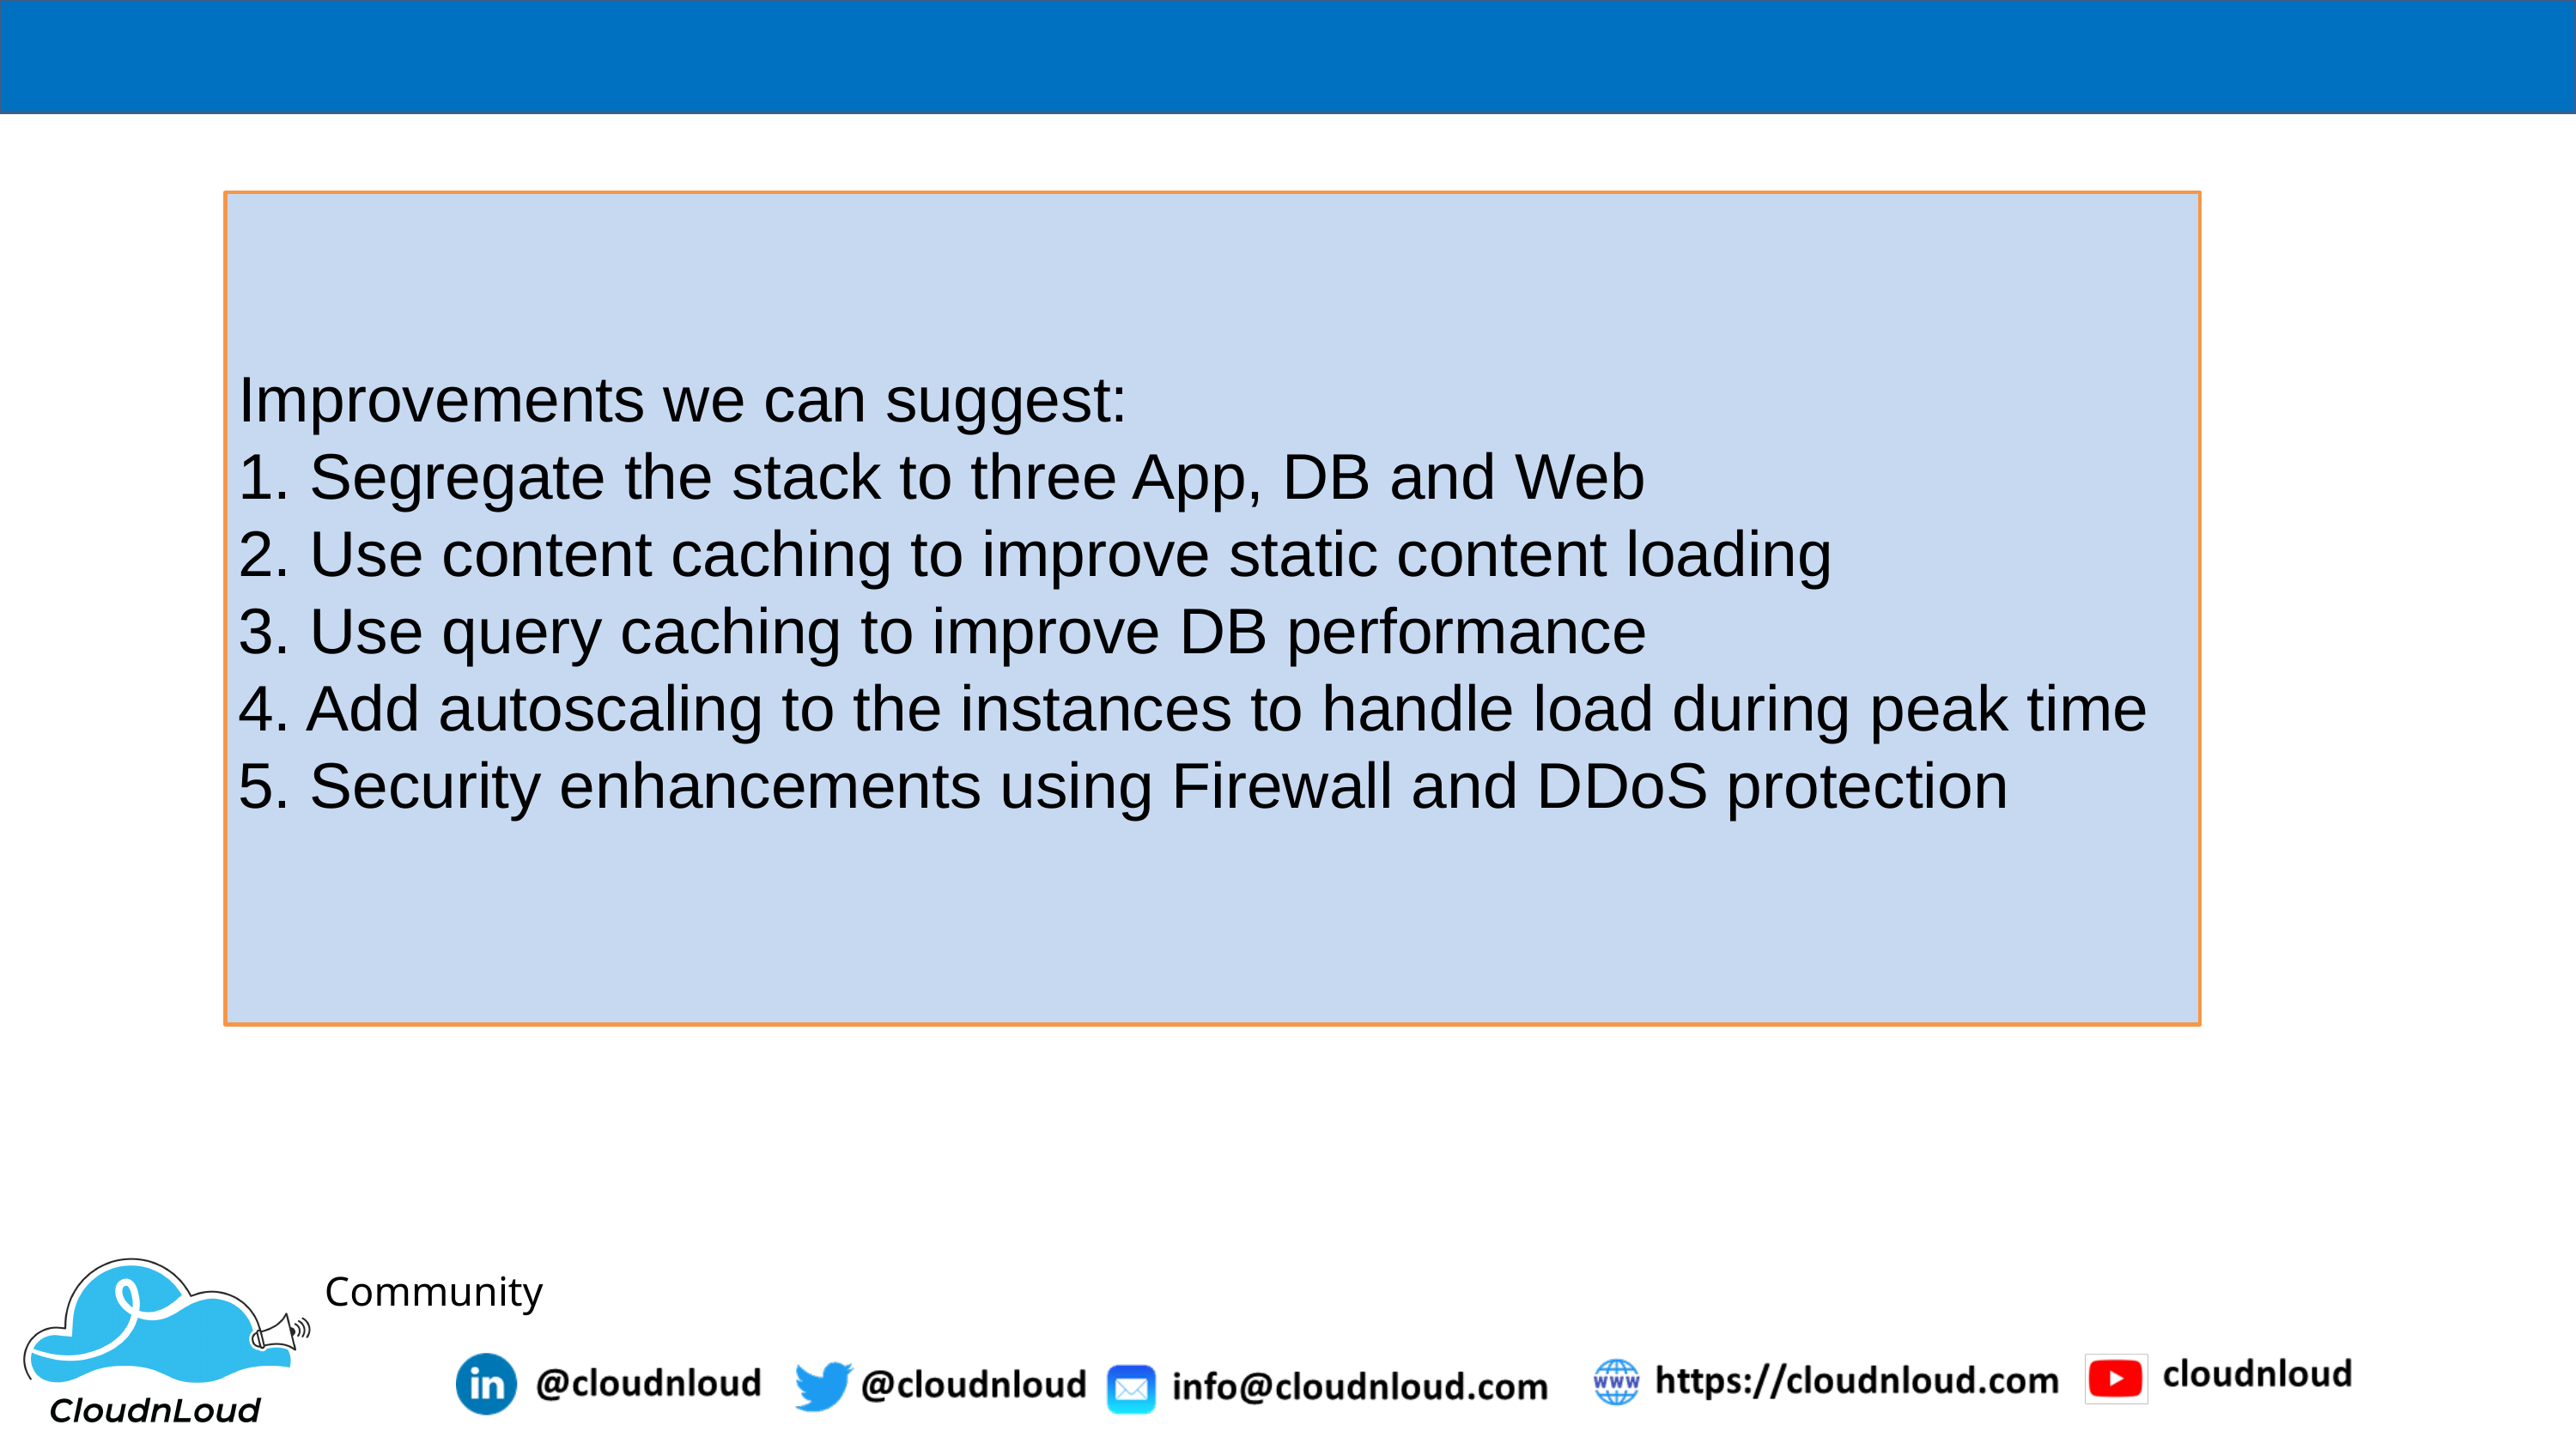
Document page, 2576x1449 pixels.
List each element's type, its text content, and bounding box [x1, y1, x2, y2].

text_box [0, 1233, 2410, 1449]
text_box [0, 0, 2576, 114]
text_box Improvements we can suggest: 1. Segregate the stack to three App, DB and Web 2. Use content caching to improve static content loading 3. Use query caching to improve DB performance 4. Add autoscaling to the instances to handle load during peak time 5. Security enhancements using Firewall and DDoS protection [223, 191, 2202, 1027]
